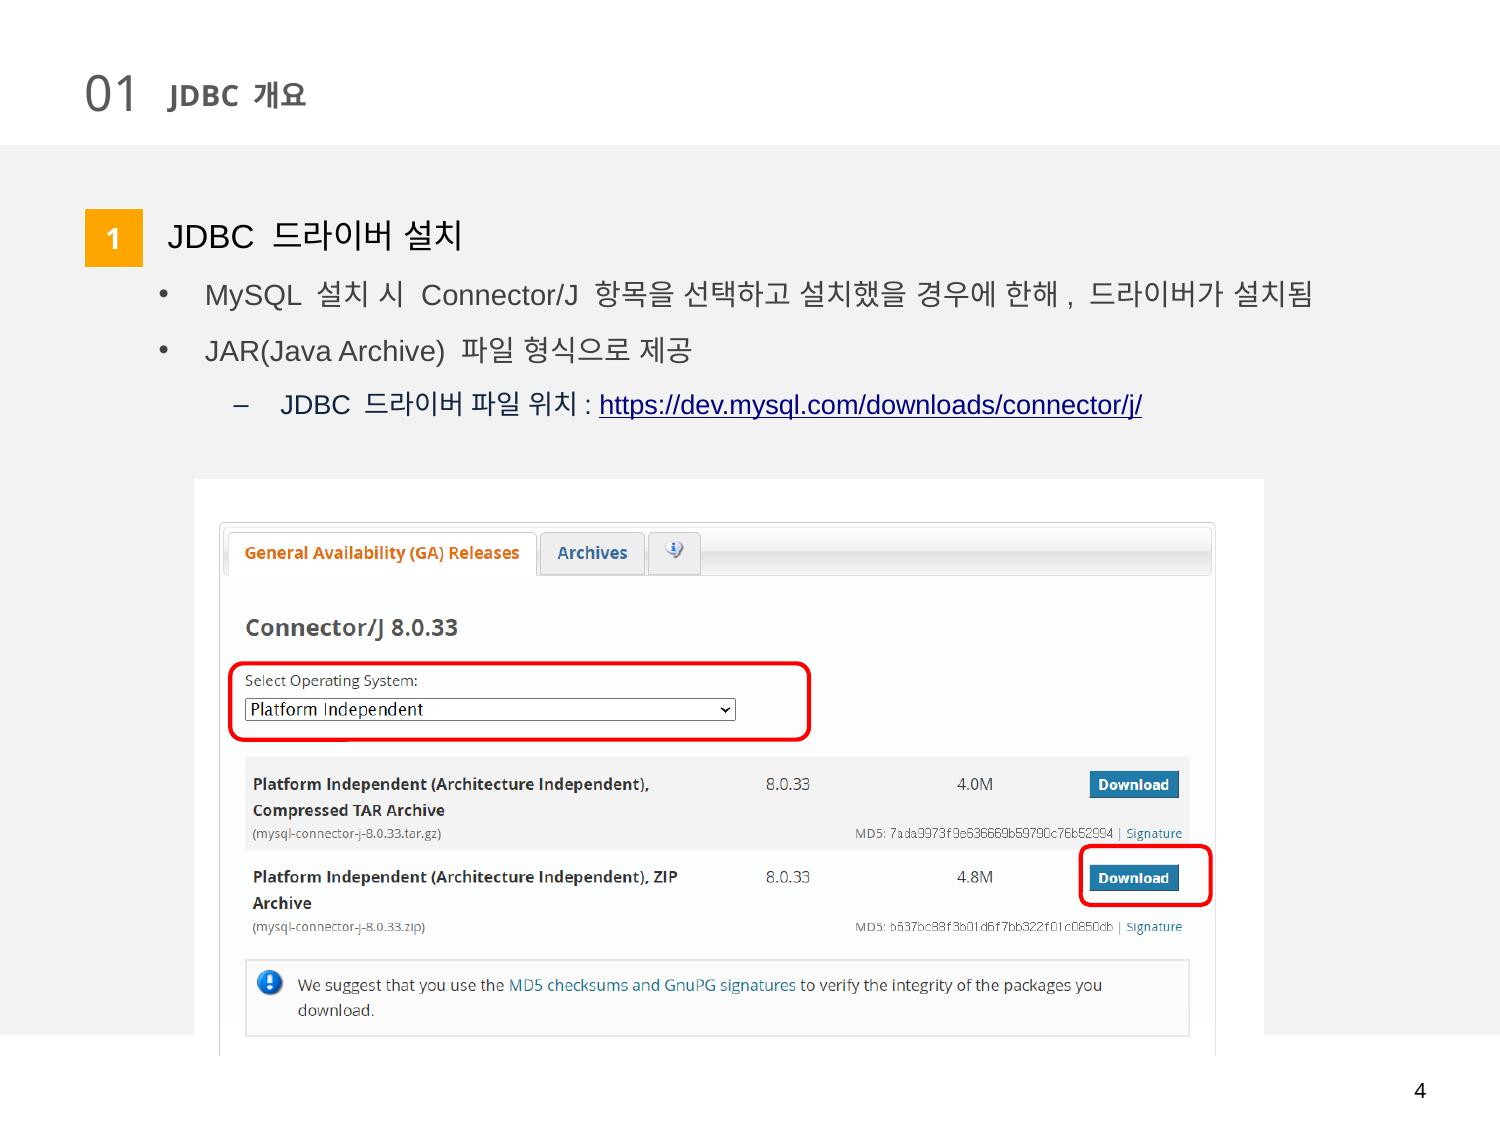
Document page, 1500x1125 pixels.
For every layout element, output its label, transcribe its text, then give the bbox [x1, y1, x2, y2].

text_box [64, 54, 325, 131]
table_header 1 [85, 209, 143, 267]
text_box JDBC 드라이버 설치 MySQL 설치 시 Connector/J 항목을 선택하고 설치했을 경우에 한해, 드라이버가 설치됨 JAR(Java Archive) 파일 형식으로 제공 JDBC 드라이버 파일 위치: https://dev.mysql.com/downloads/connector/j/ [77, 208, 1412, 540]
picture [194, 479, 1264, 1056]
slide_number 4 [1399, 1070, 1477, 1112]
